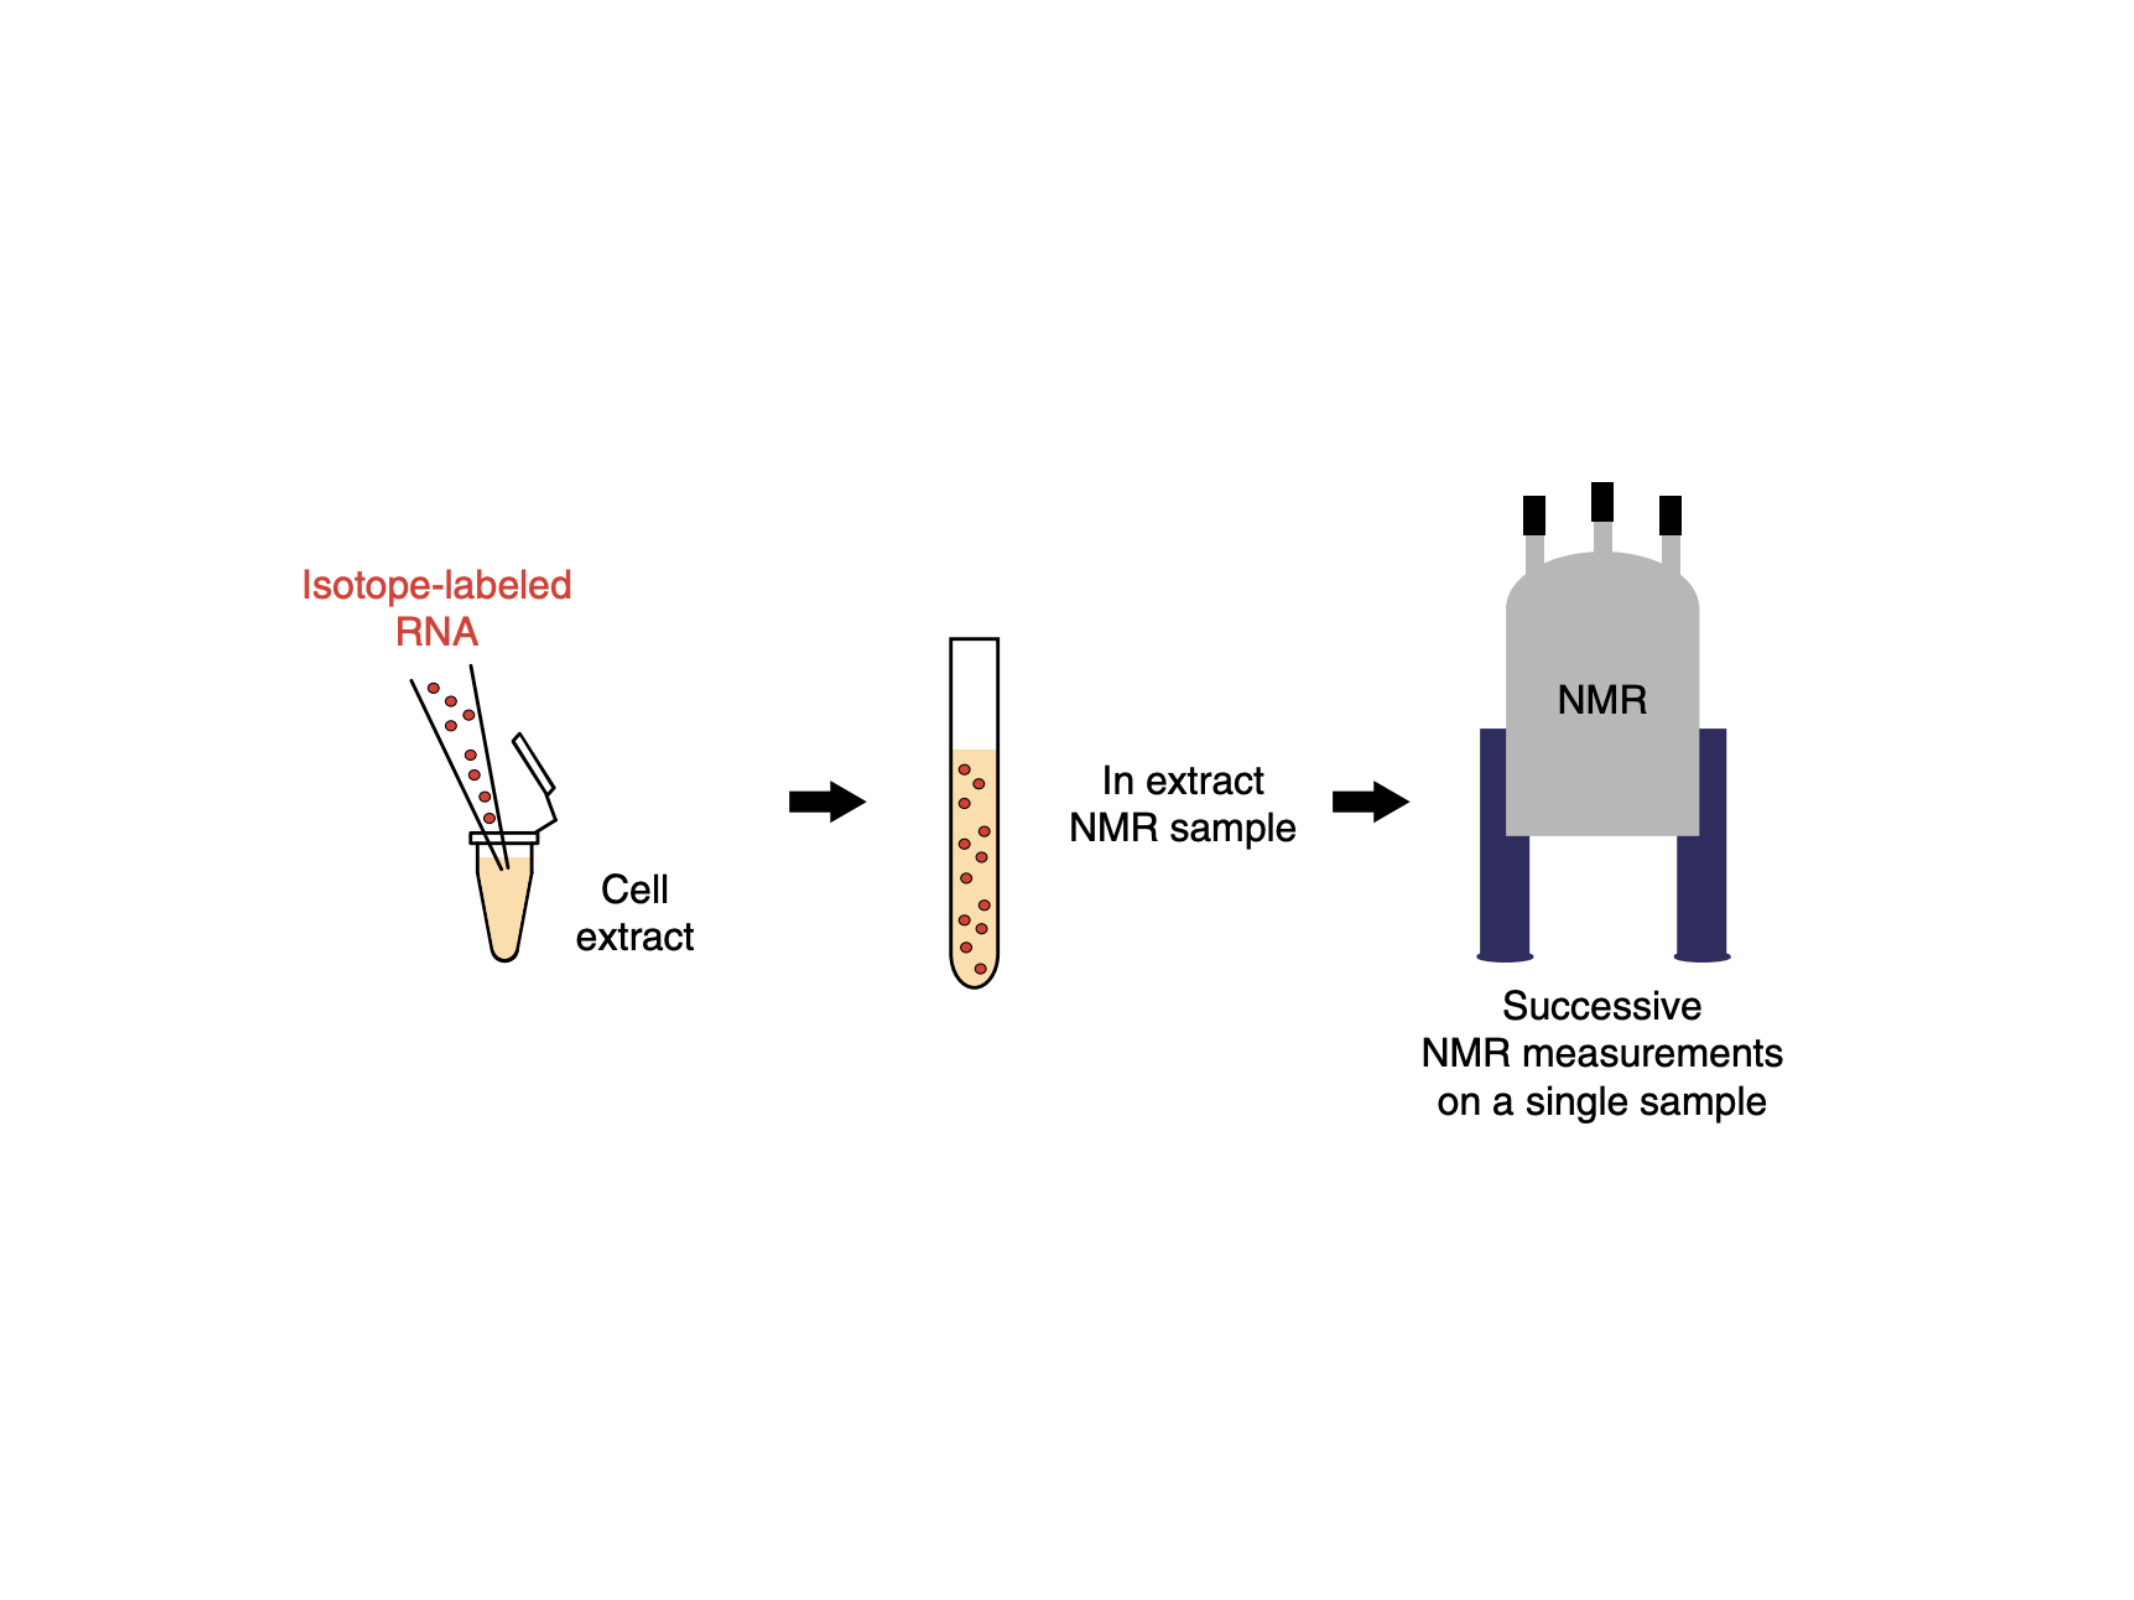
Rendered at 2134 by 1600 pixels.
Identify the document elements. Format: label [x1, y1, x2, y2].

text_box [145, 458, 1839, 1142]
